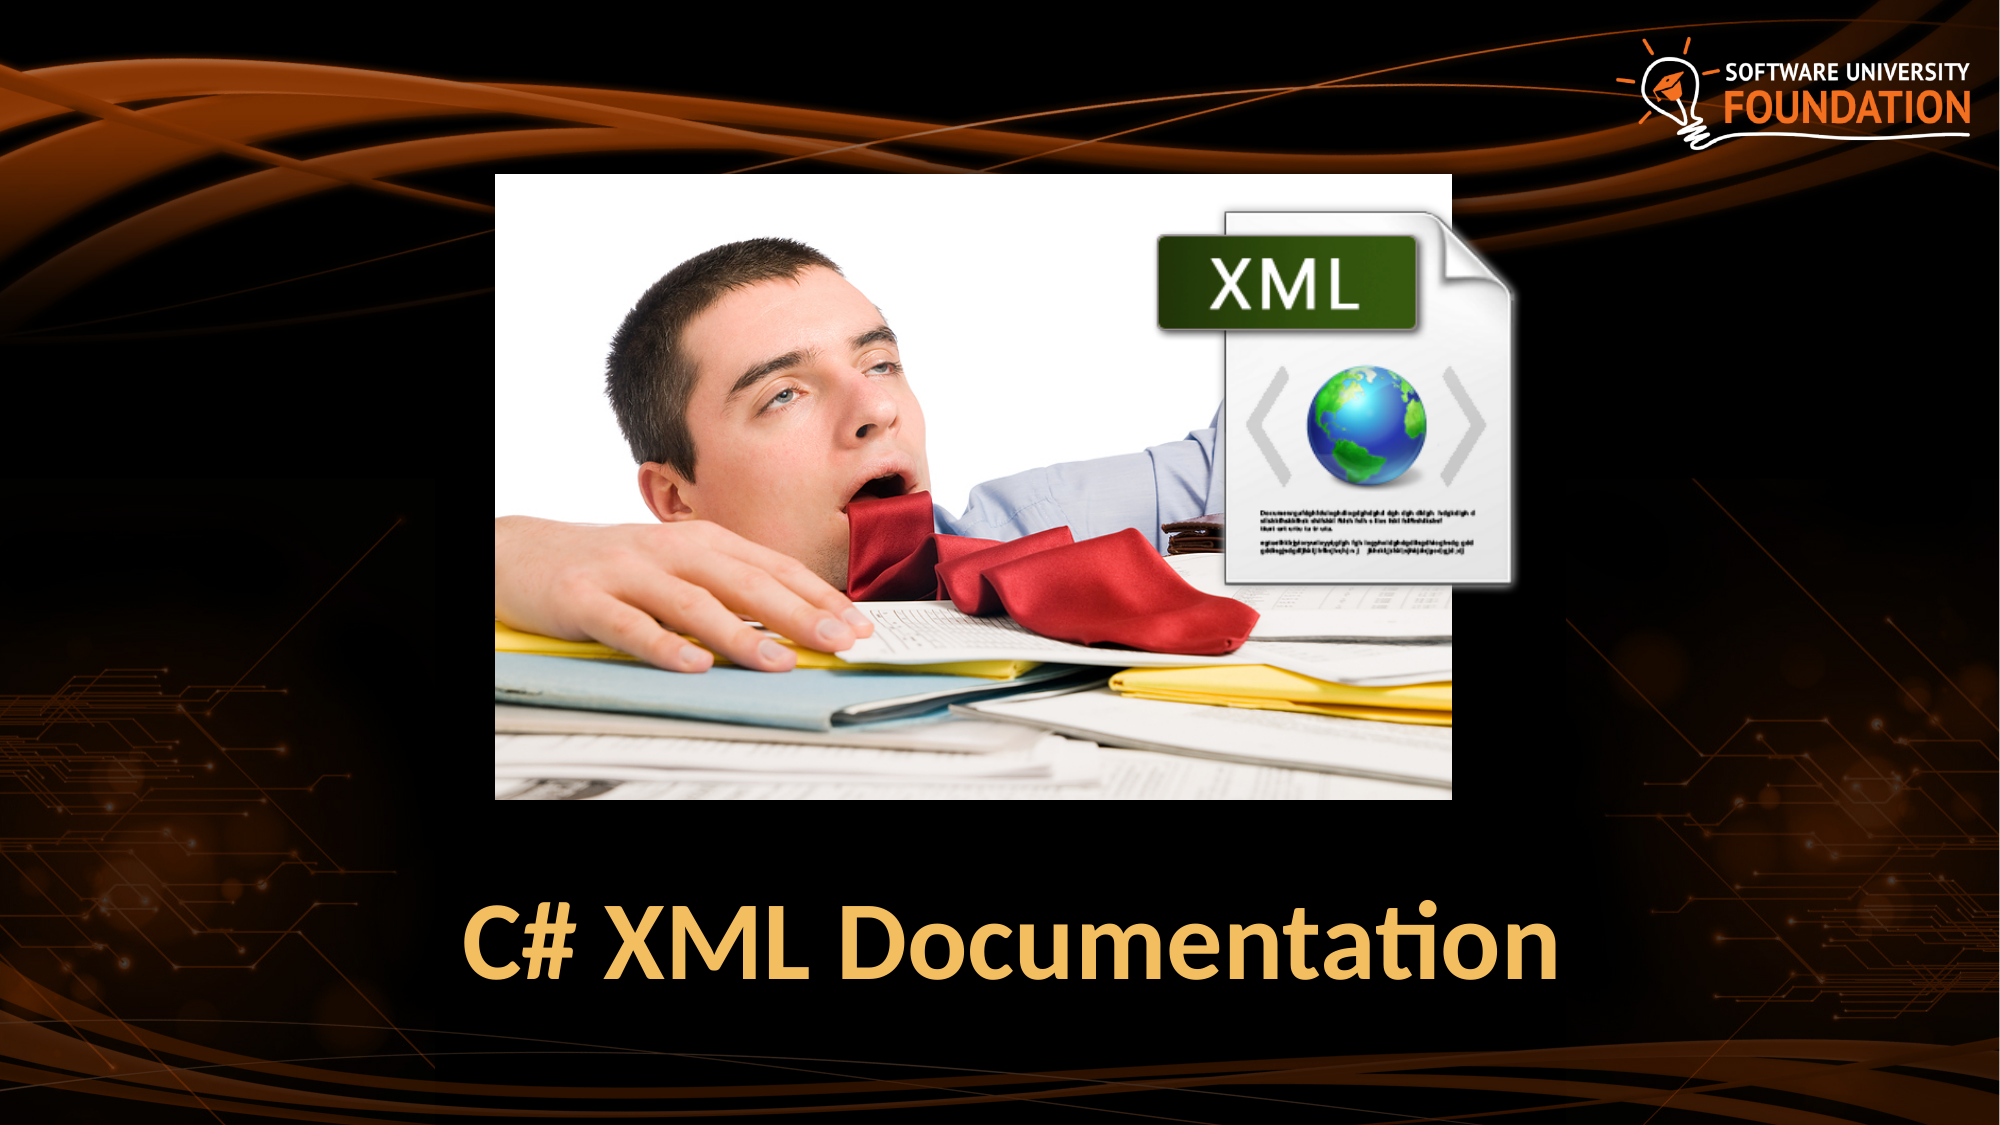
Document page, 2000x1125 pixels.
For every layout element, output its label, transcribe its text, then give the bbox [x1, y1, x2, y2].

title C# XML Documentation [99, 875, 1925, 1010]
picture [0, 0, 2000, 1125]
